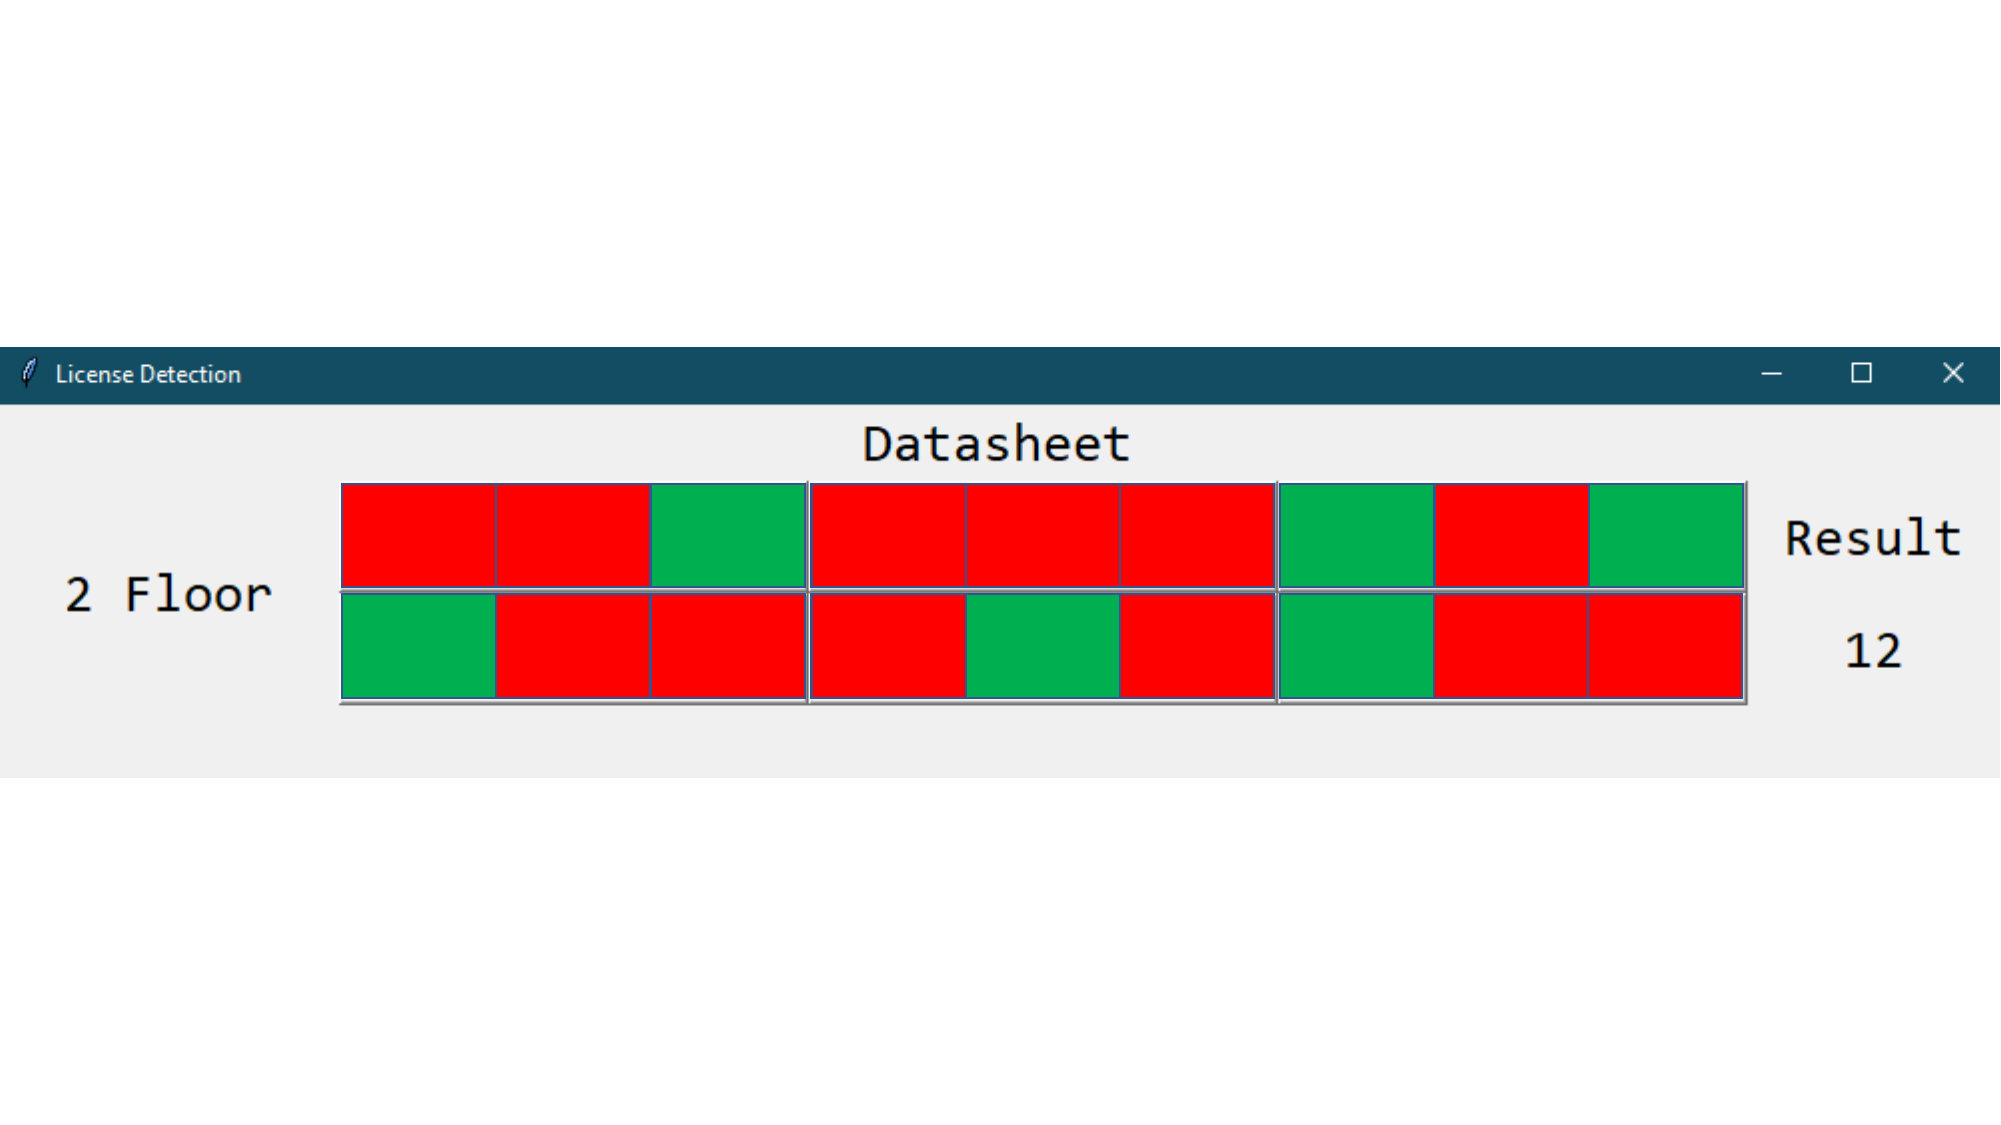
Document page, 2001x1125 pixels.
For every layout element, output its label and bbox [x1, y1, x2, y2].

picture [0, 347, 2000, 778]
